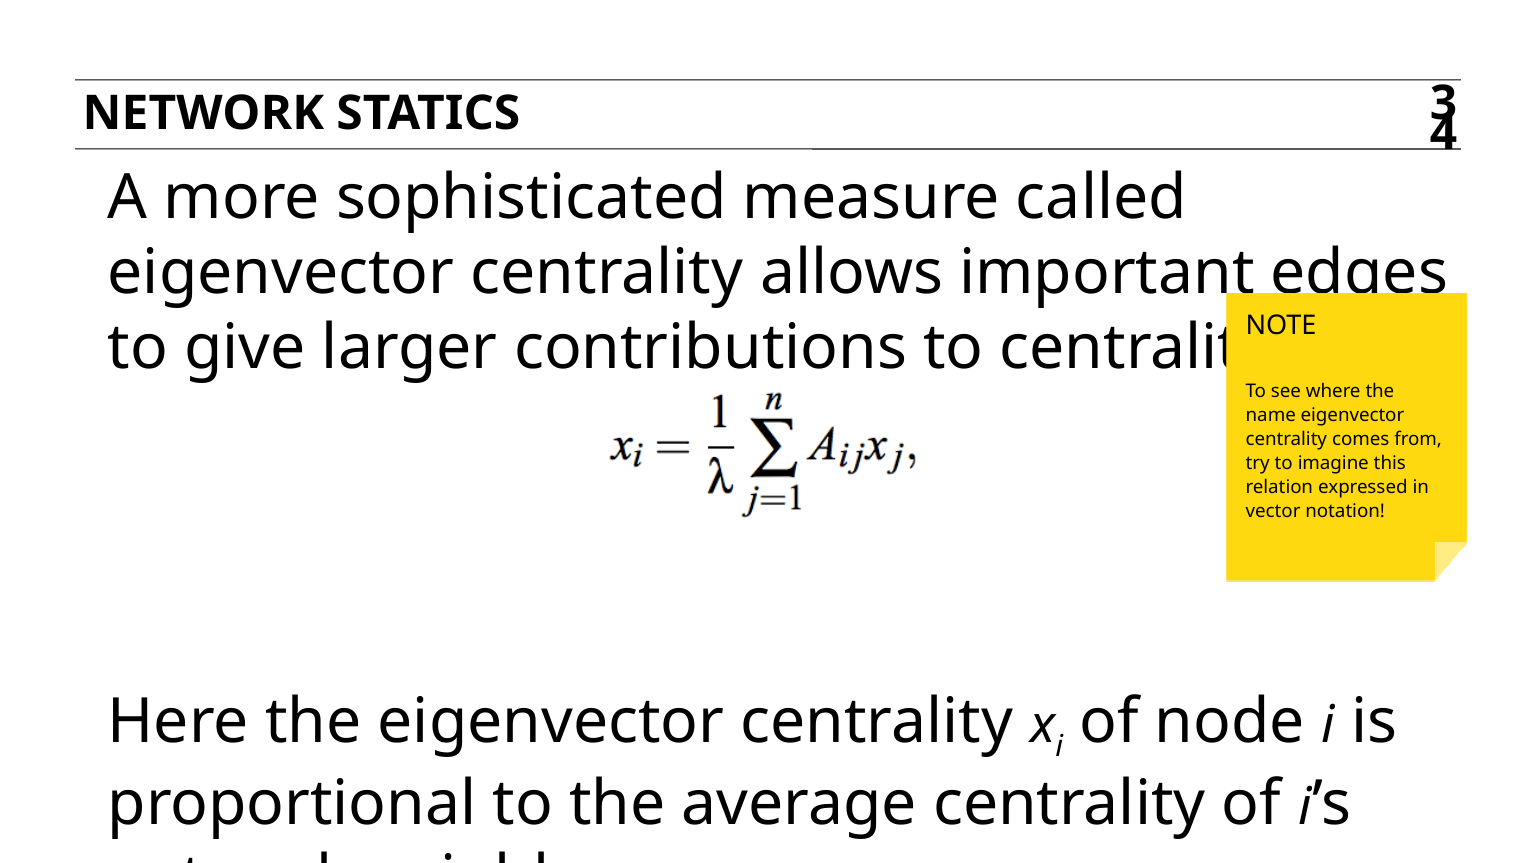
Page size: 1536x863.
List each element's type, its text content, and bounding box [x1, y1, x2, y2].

text_box A more sophisticated measure called eigenvector centrality allows important edges to give larger contributions to centrality: Here the eigenvector centrality xi of node i is proportional to the average centrality of i’s network neighbors. [92, 148, 1468, 863]
picture [581, 388, 955, 544]
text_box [1225, 293, 1467, 582]
list Network statics [67, 81, 1118, 132]
slide_number 34 [1419, 86, 1461, 138]
